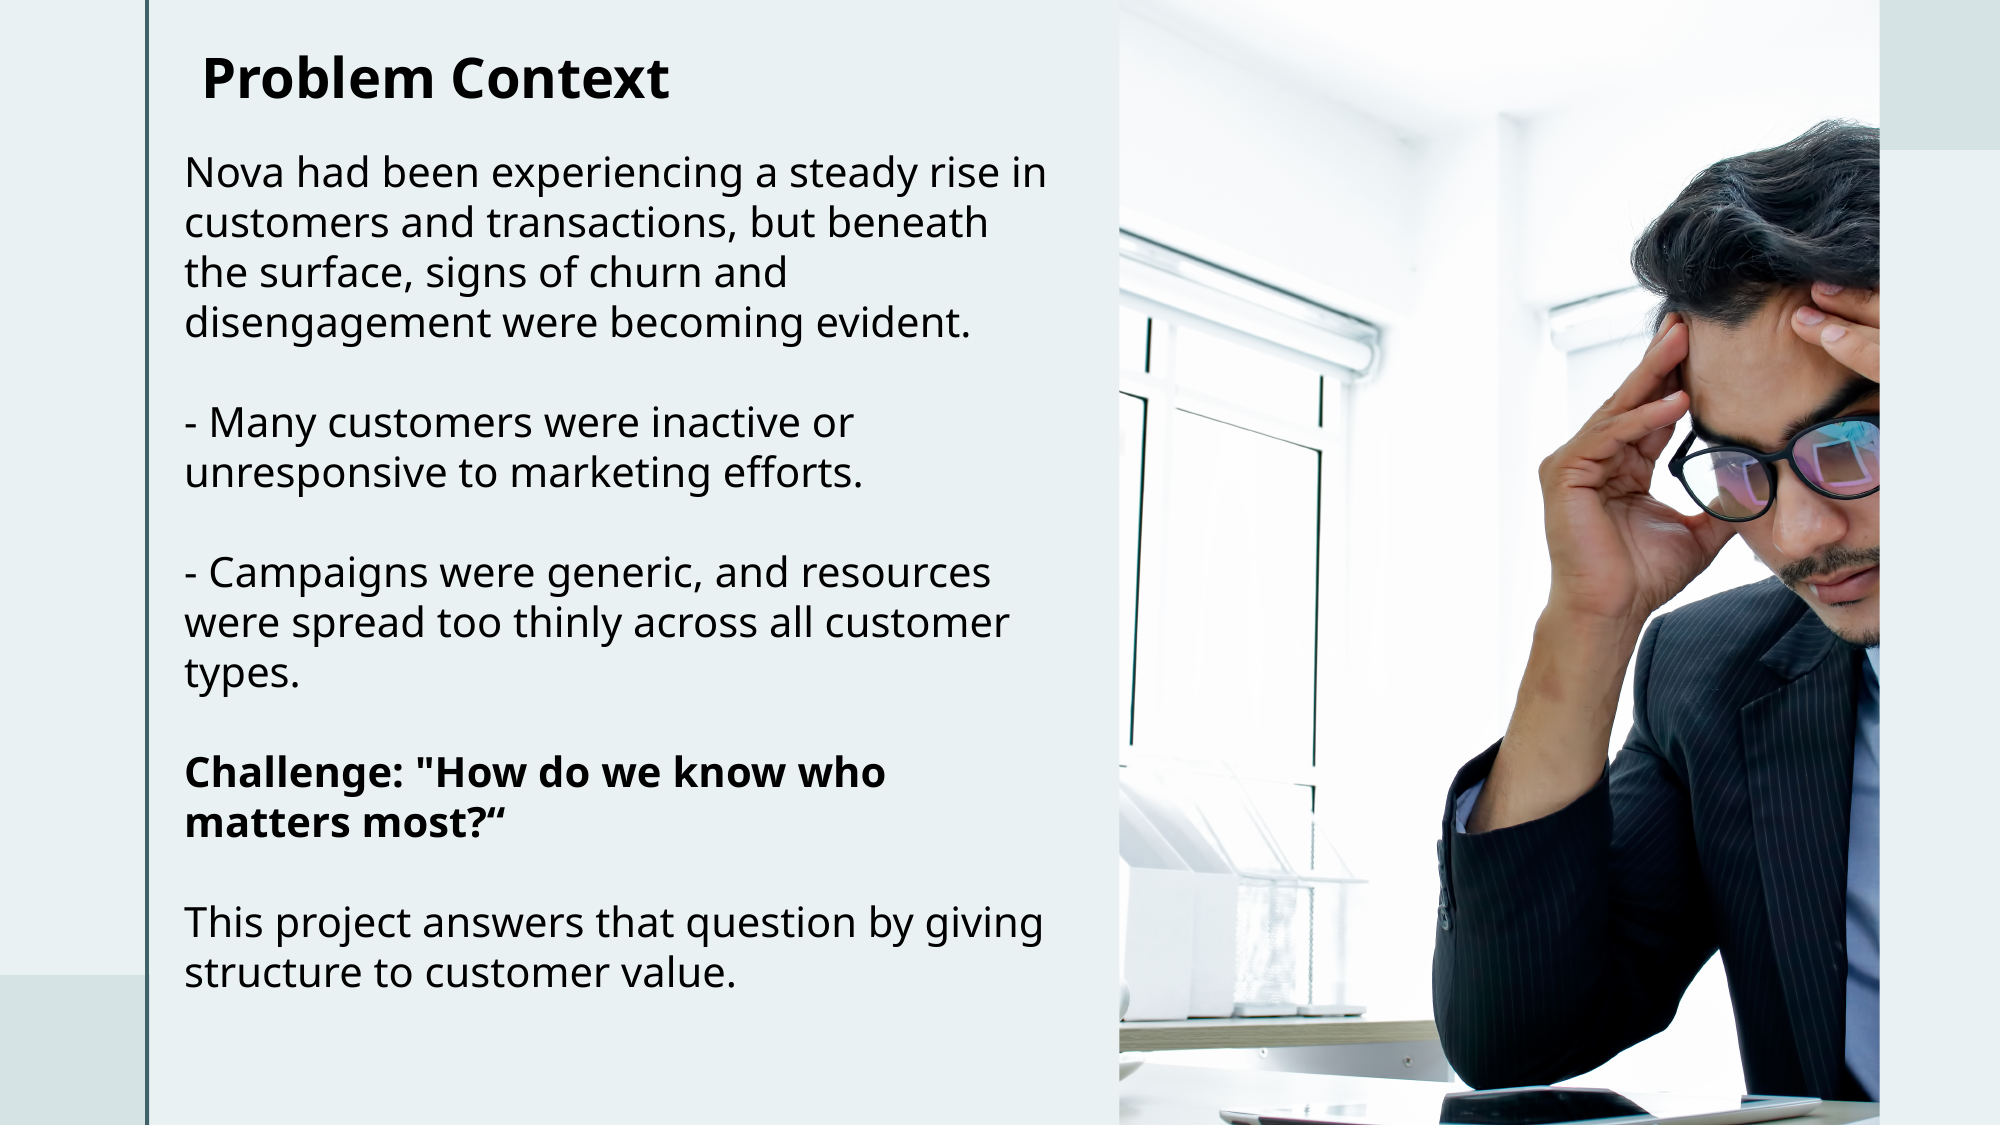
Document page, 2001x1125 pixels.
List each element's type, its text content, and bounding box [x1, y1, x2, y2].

picture [1119, 0, 1880, 1125]
title Problem Context [186, 0, 759, 92]
text_box Nova had been experiencing a steady rise in customers and transactions, but beneath the surface, signs of churn and disengagement were becoming evident. - Many customers were inactive or unresponsive to marketing efforts. - Campaigns were generic, and resources were spread too thinly across all customer types. Challenge: "How do we know who matters most?“ This project answers that question by giving structure to customer value. [169, 92, 1065, 1003]
